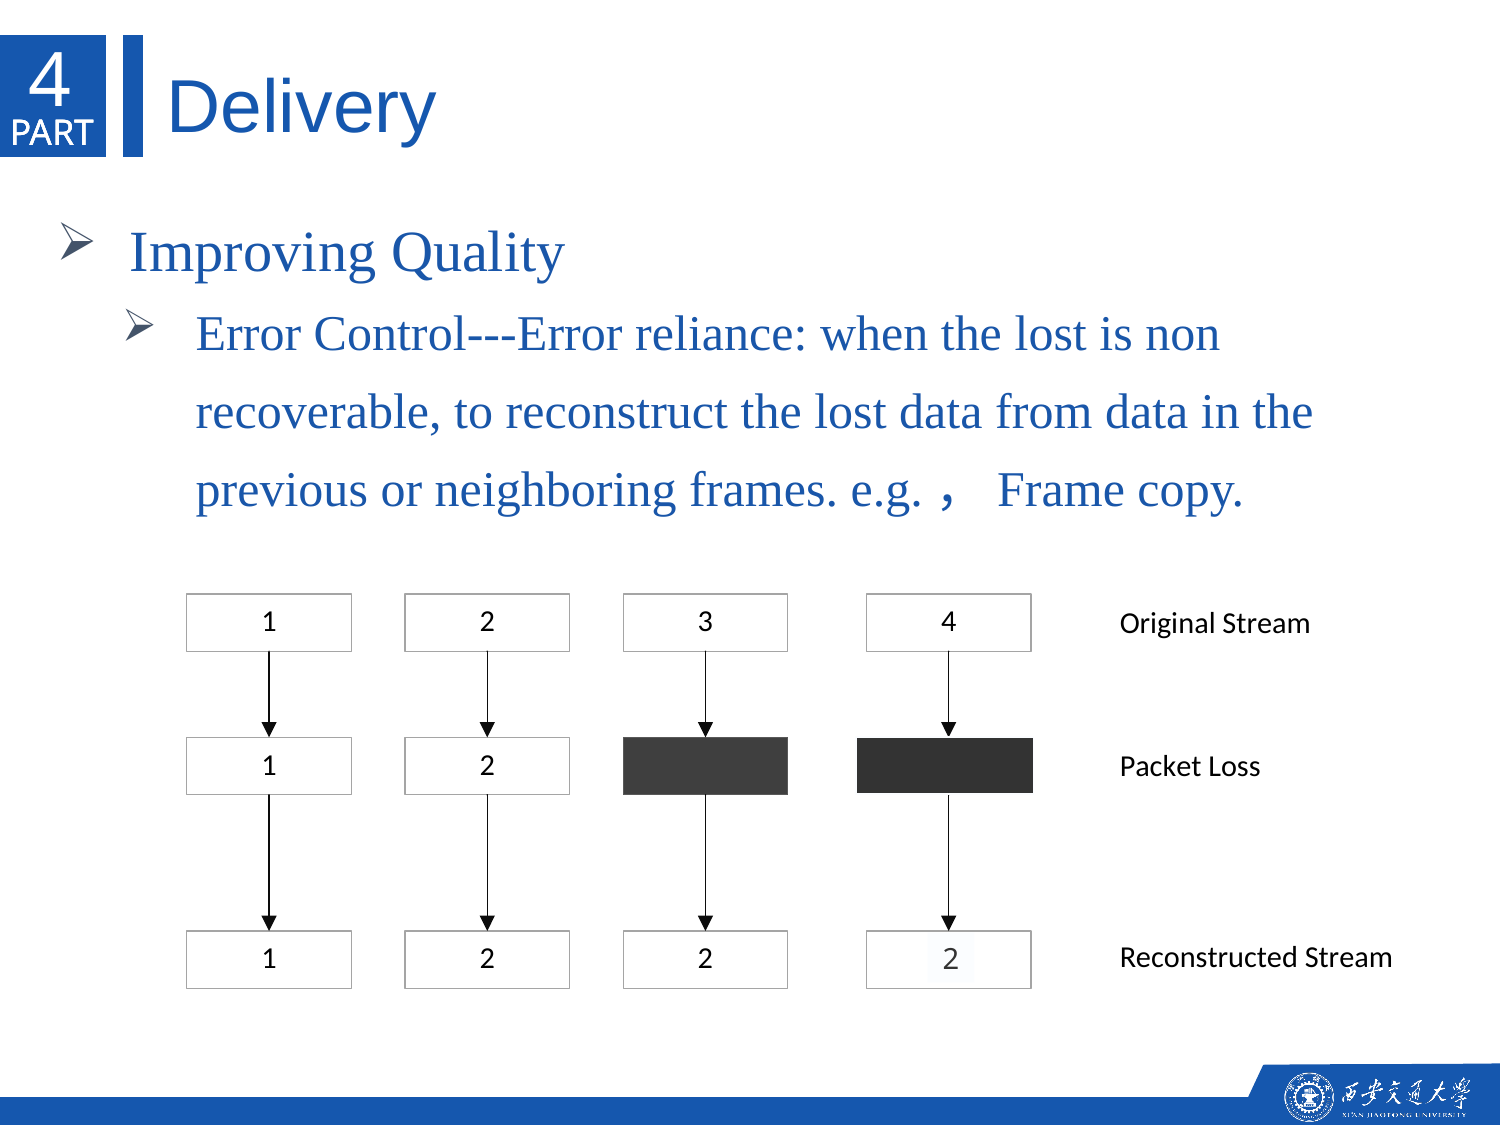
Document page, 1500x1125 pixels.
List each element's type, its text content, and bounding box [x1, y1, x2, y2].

text_box 4 [14, 23, 87, 109]
text_box PART [9, 109, 95, 153]
picture [182, 590, 1412, 995]
text_box [0, 34, 107, 158]
text_box Delivery [151, 50, 453, 156]
text_box Improving Quality Error Control---Error reliance: when the lost is non recoverable, to reconstruct the lost data from data in the previous or neighboring frames. e.g.，Frame copy. [41, 184, 1447, 563]
text_box [122, 34, 144, 158]
